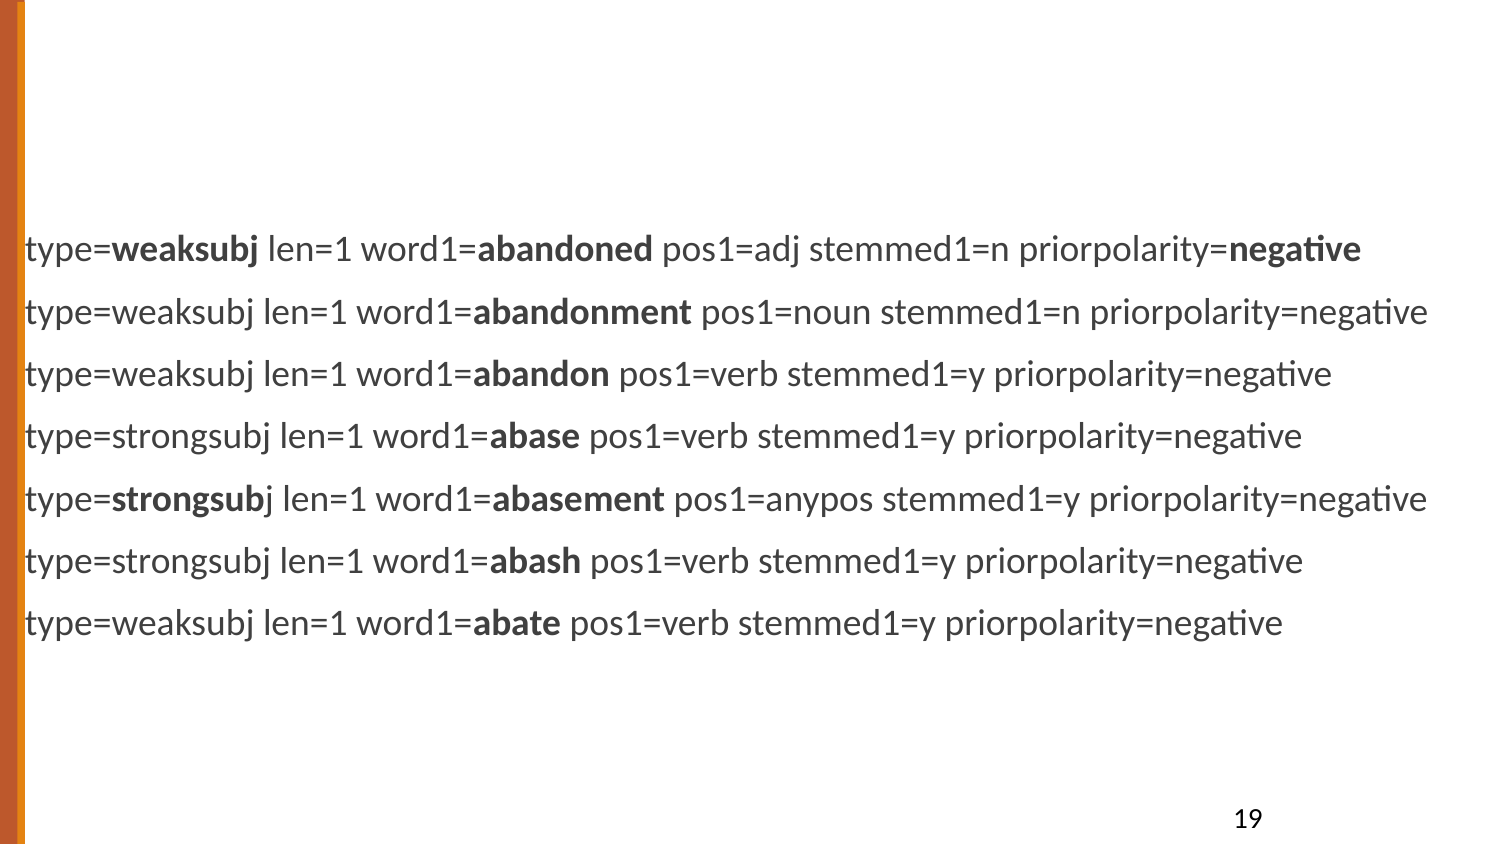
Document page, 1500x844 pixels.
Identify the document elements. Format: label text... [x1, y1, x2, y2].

slide_number 19 [1218, 794, 1380, 840]
list type=weaksubj len=1 word1=abandoned pos1=adj stemmed1=n priorpolarity=negative type=weaksubj len=1 word1=abandonment pos1=noun stemmed1=n priorpolarity=negative type=weaksubj len=1 word1=abandon pos1=verb stemmed1=y priorpolarity=negative type=strongsubj len=1 word1=abase pos1=verb stemmed1=y priorpolarity=negative type=strongsubj len=1 word1=abasement pos1=anypos stemmed1=y priorpolarity=negative type=strongsubj len=1 word1=abash pos1=verb stemmed1=y priorpolarity=negative type=weaksubj len=1 word1=abate pos1=verb stemmed1=y priorpolarity=negative [24, 221, 1500, 769]
